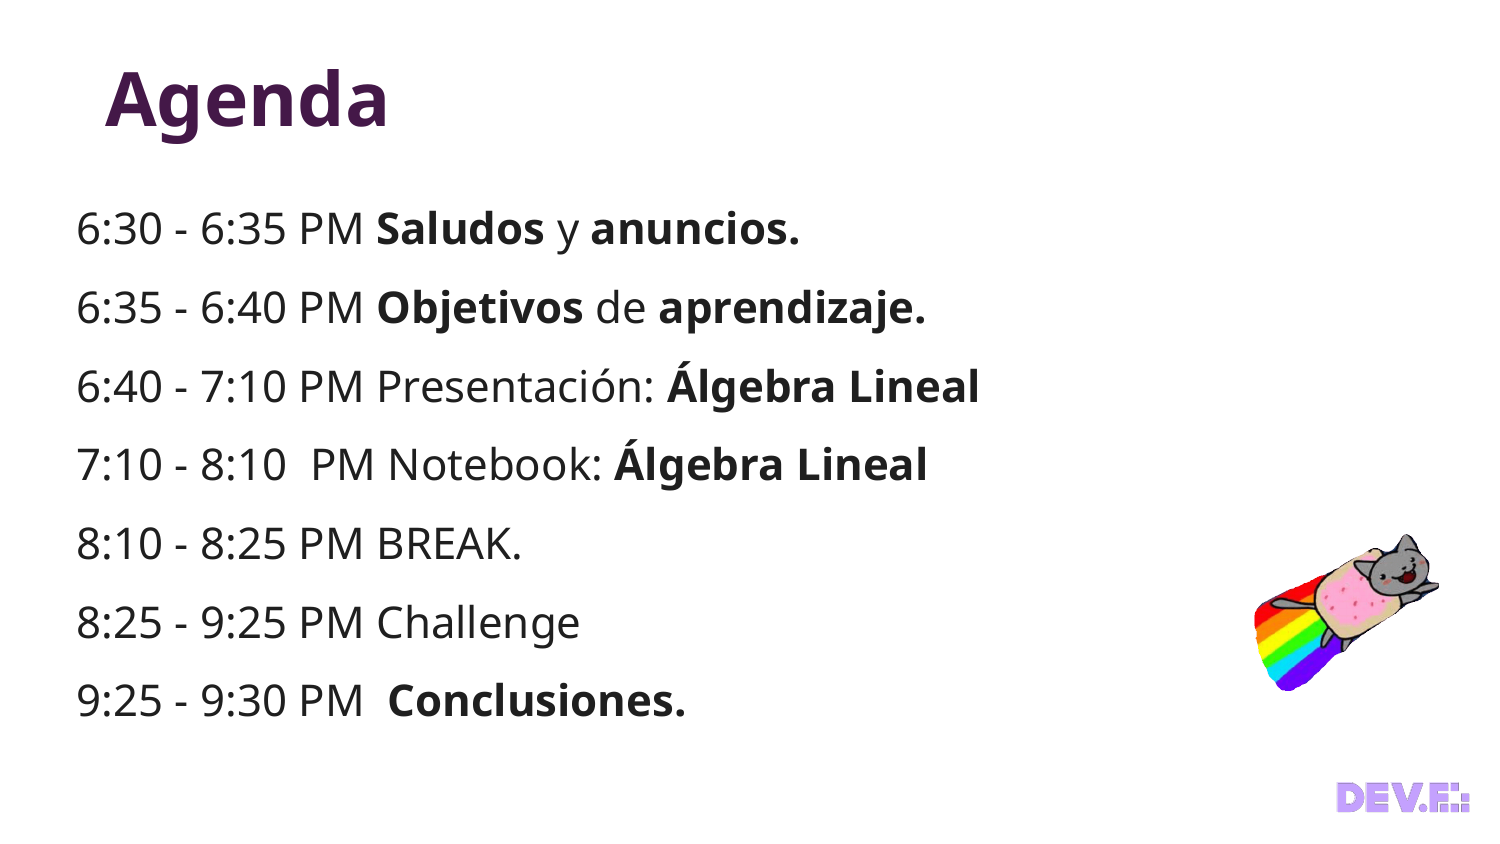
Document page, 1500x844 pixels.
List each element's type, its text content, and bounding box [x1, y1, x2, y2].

text_box Agenda [90, 36, 1283, 173]
picture [1330, 776, 1474, 818]
text_box 6:30 - 6:35 PM Saludos y anuncios. 6:35 - 6:40 PM Objetivos de aprendizaje. 6:40 - 7:10 PM Presentación: Álgebra Lineal 7:10 - 8:10 PM Notebook: Álgebra Lineal 8:10 - 8:25 PM BREAK. 8:25 - 9:25 PM Challenge 9:25 - 9:30 PM Conclusiones. [61, 159, 1438, 770]
picture [1235, 497, 1458, 720]
